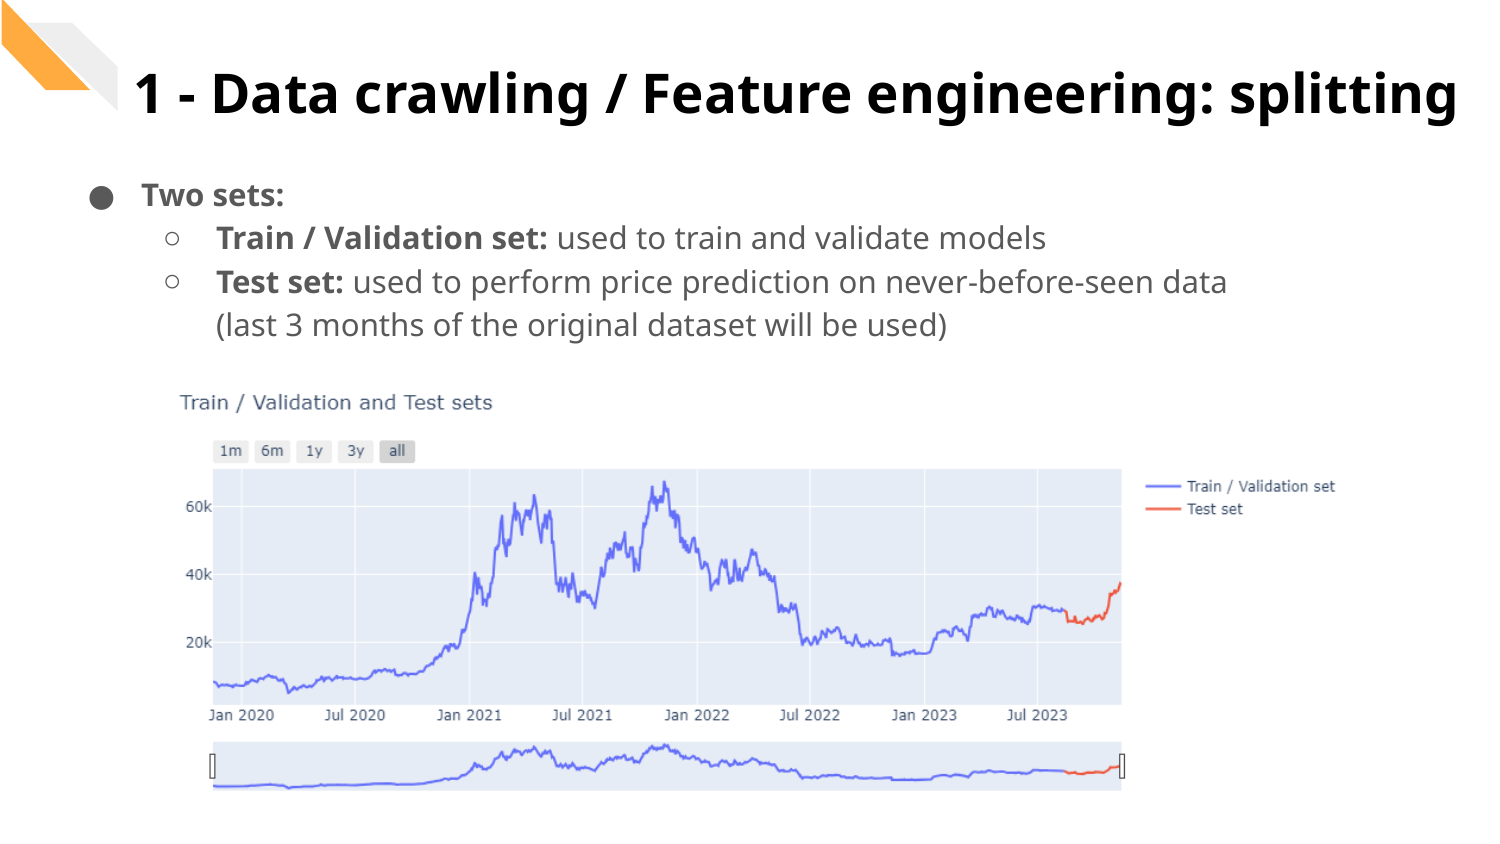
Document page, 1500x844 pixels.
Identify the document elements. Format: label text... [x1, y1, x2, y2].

title 1 - Data crawling / Feature engineering: splitting [118, 43, 1480, 142]
picture [117, 379, 1357, 811]
list Two sets: Train / Validation set: used to train and validate models Test set: used to perform price prediction on never-before-seen data (last 3 months of the original dataset will be used) [51, 155, 1449, 787]
